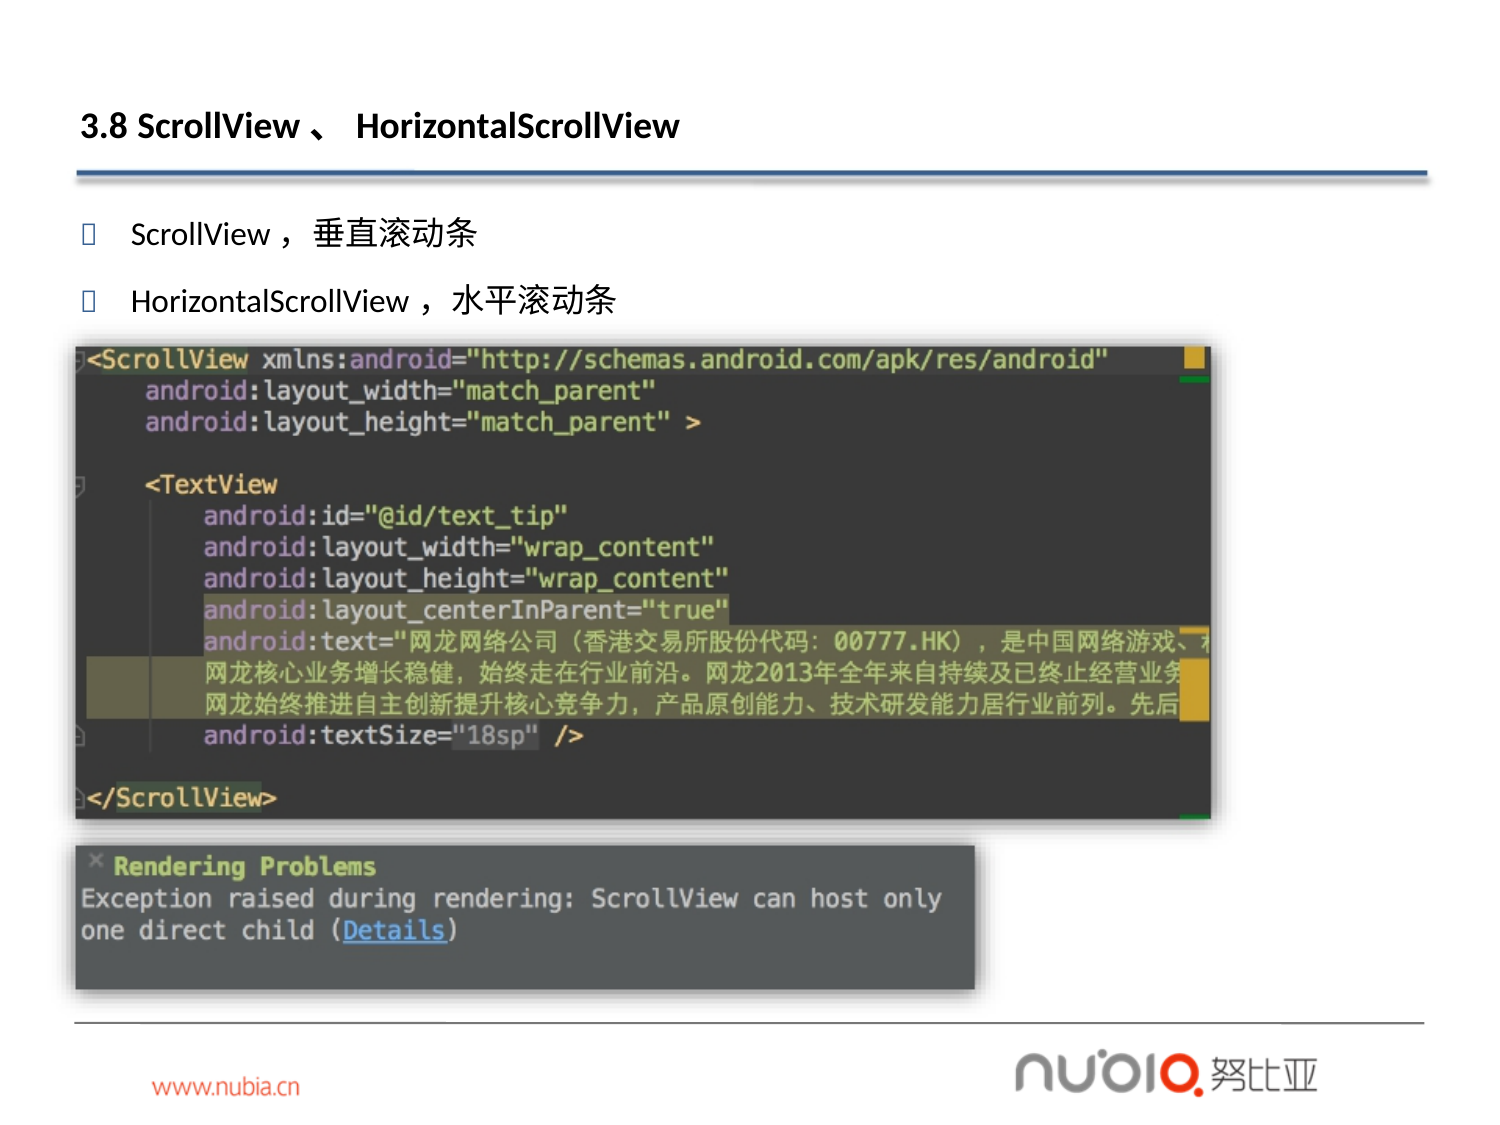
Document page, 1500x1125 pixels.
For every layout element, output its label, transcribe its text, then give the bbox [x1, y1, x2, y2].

text_box 3.8 ScrollView、HorizontalScrollView  ScrollView，垂直滚动条  HorizontalScrollView，水平滚动条 [79, 202, 681, 312]
text_box 3.8 ScrollView、HorizontalScrollView  ScrollView，垂直滚动条  HorizontalScrollView，水平滚动条 [79, 97, 681, 165]
picture [0, 0, 1500, 1125]
